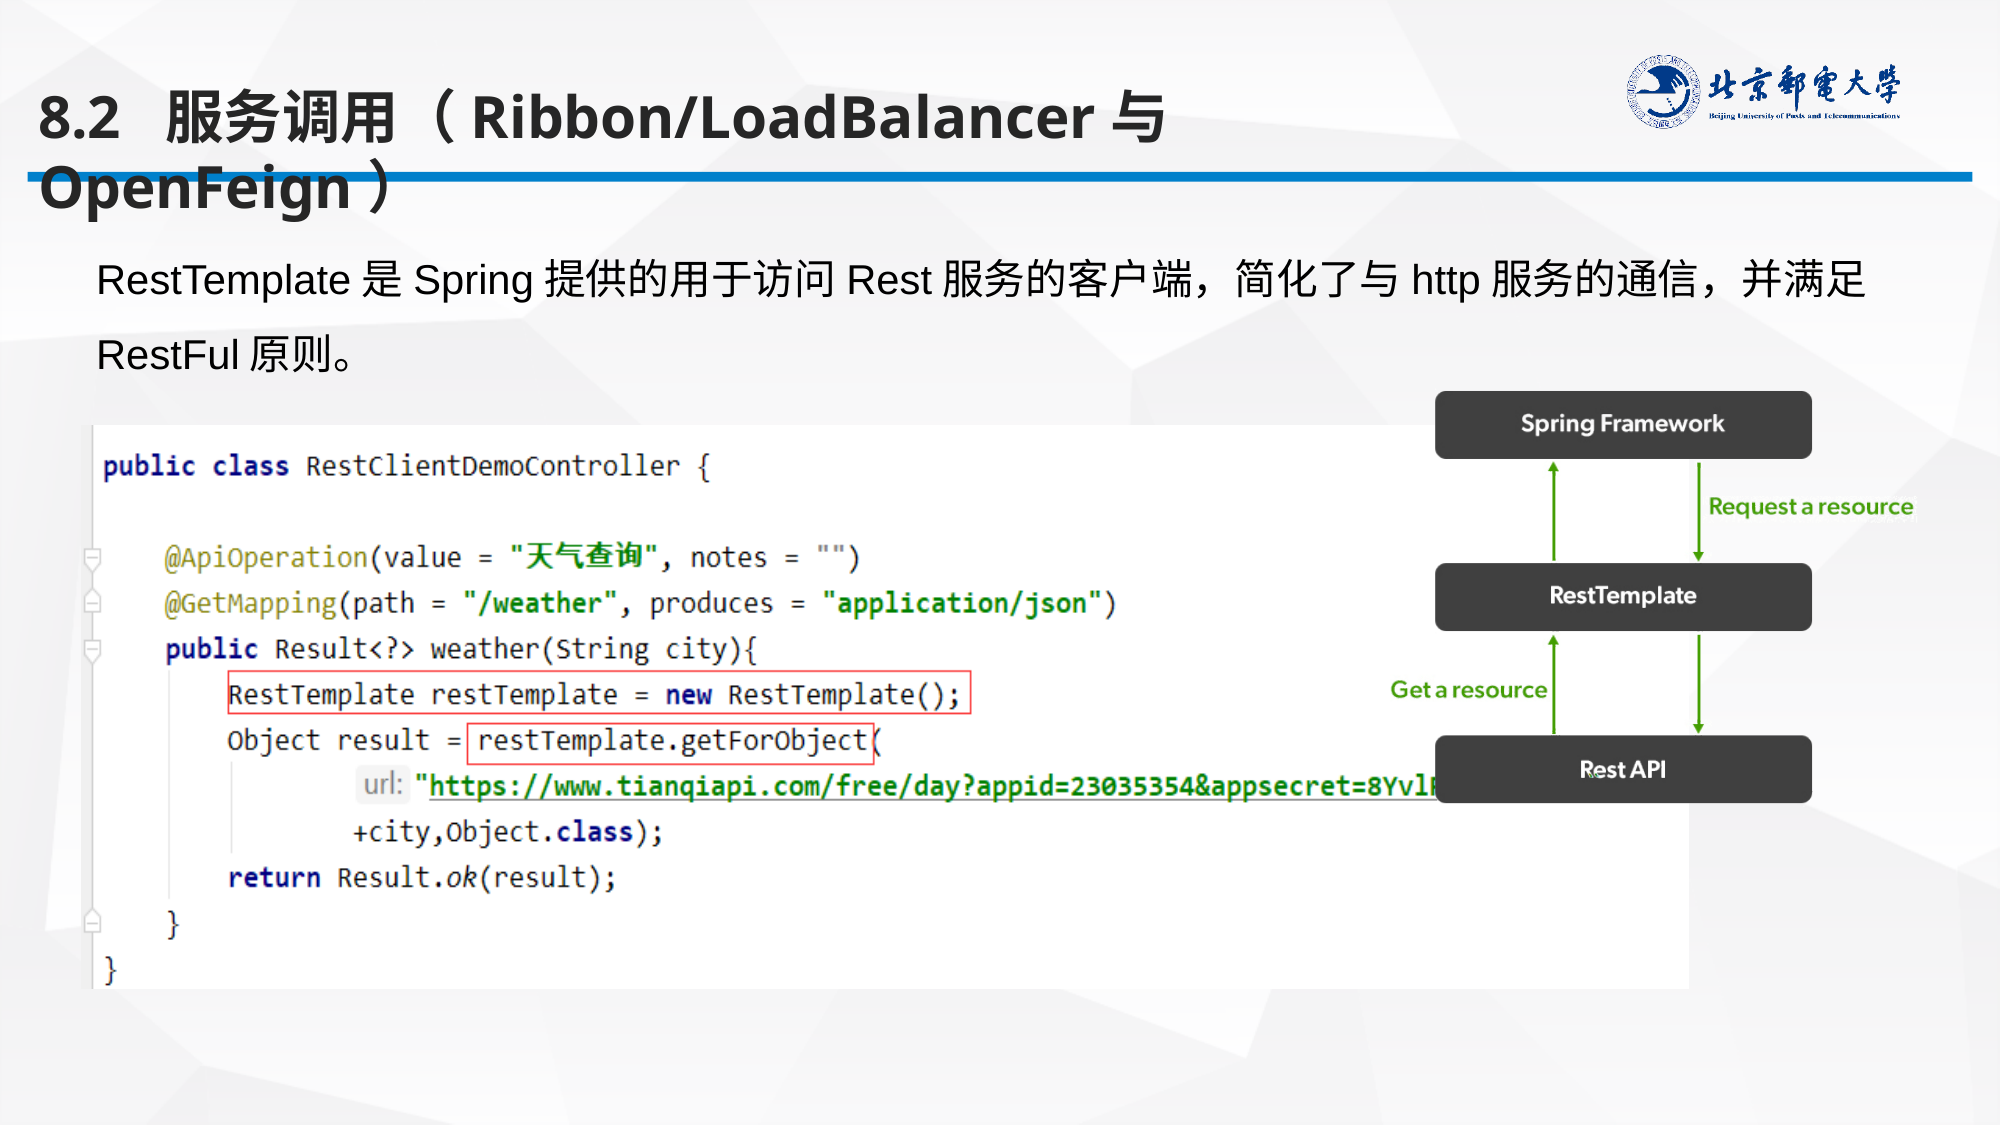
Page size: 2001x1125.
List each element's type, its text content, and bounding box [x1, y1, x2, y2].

text_box [1565, 171, 1973, 183]
text_box 8.2 服务调用（Ribbon/LoadBalancer与OpenFeign） [23, 73, 1565, 228]
picture [0, 0, 2000, 1125]
text_box RestTemplate是Spring提供的用于访问Rest服务的客户端，简化了与http服务的通信，并满足RestFul原则。 [81, 220, 1973, 385]
